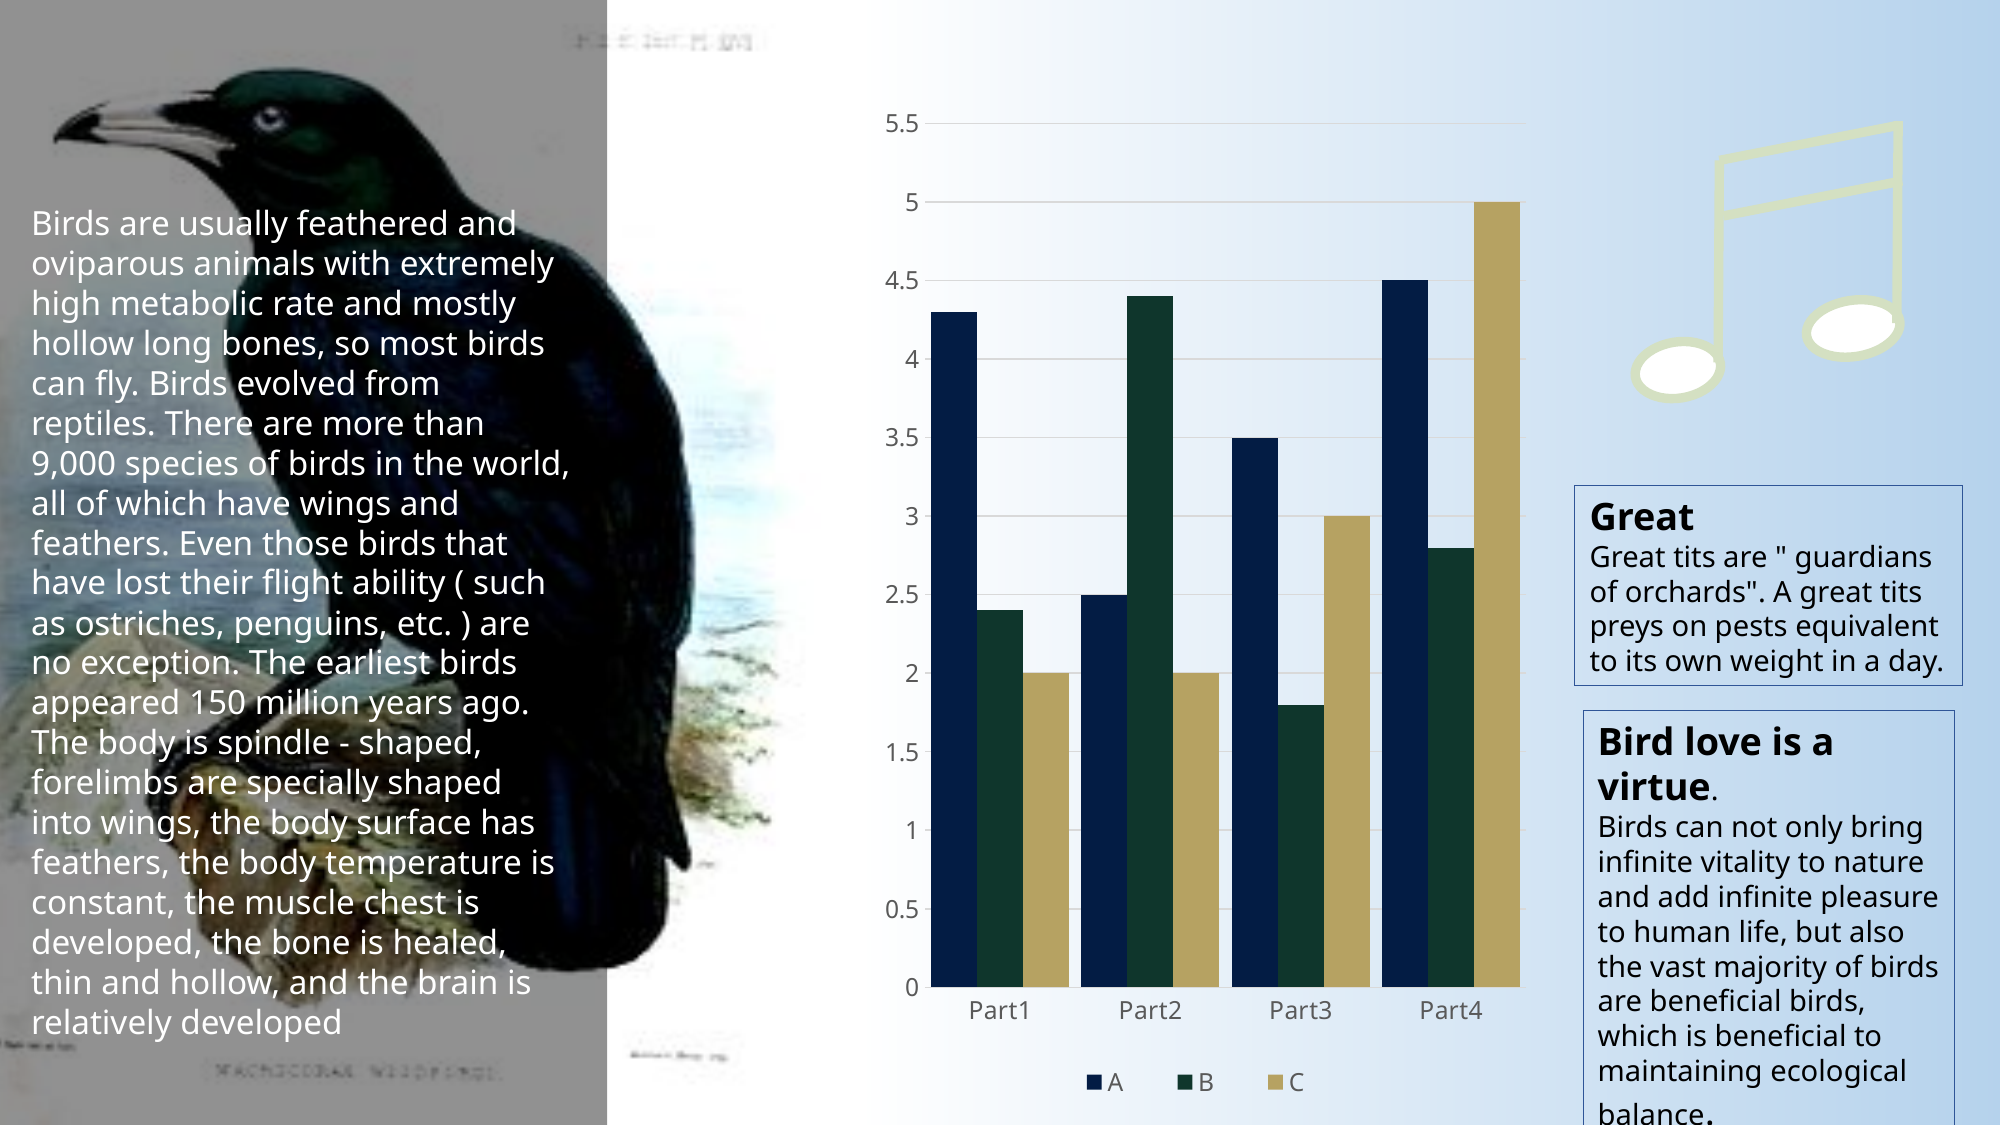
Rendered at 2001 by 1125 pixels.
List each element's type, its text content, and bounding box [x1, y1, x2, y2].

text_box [1634, 121, 1903, 399]
picture [0, 0, 821, 1125]
chart [885, 0, 1528, 1125]
text_box Great Great tits are " guardians of orchards". A great tits preys on pests equivalent to its own weight in a day. [1574, 485, 1963, 686]
text_box Bird love is a virtue. Birds can not only bring infinite vitality to nature and add infinite pleasure to human life, but also the vast majority of birds are beneficial birds, which is beneficial to maintaining ecological balance. [1583, 710, 1955, 1125]
